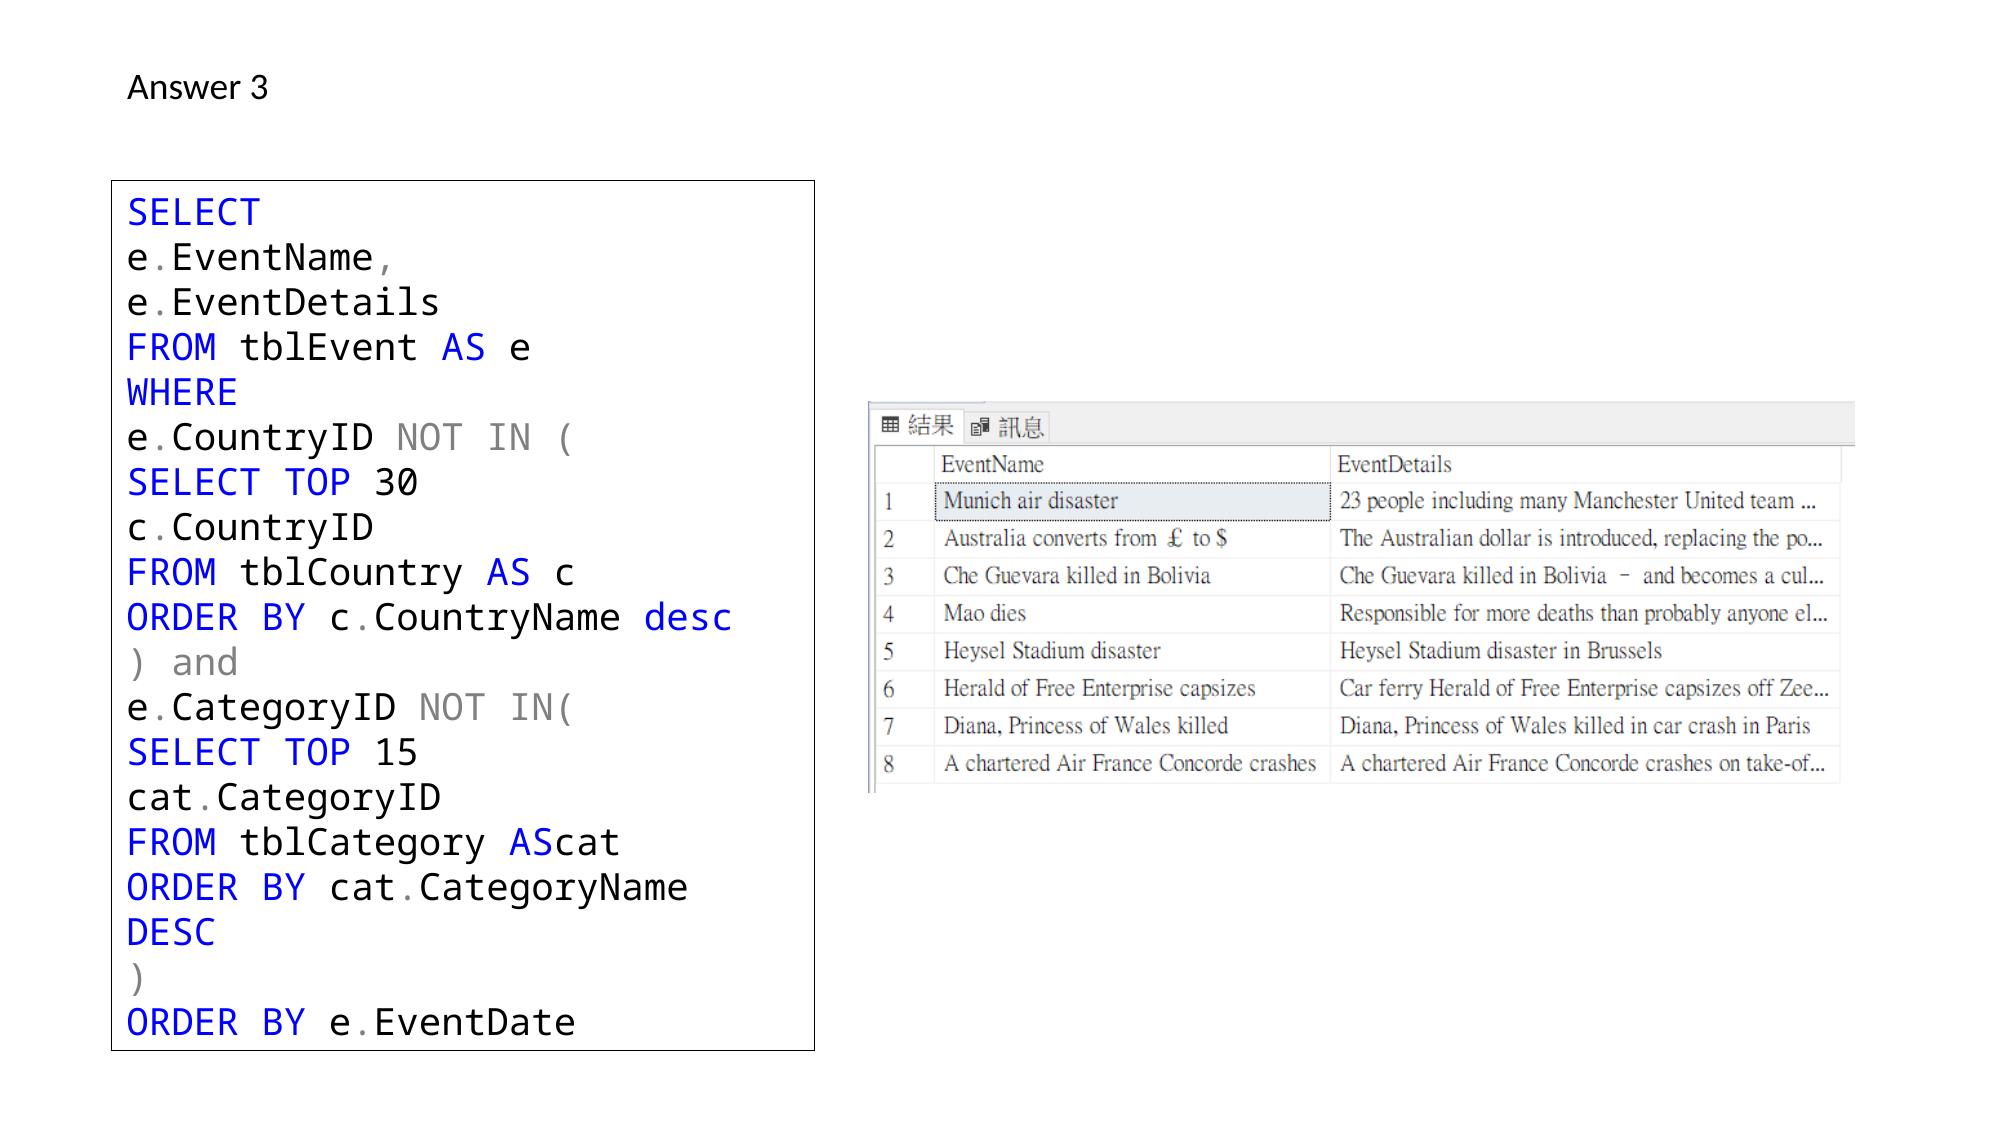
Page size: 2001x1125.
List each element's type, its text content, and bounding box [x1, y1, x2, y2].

picture [868, 401, 1855, 793]
text_box Answer 3 [112, 54, 284, 115]
text_box SELECT e.EventName, e.EventDetails FROM tblEvent AS e WHERE e.CountryID NOT IN ( SELECT TOP 30 c.CountryID FROM tblCountry AS c ORDER BY c.CountryName desc ) and e.CategoryID NOT IN( SELECT TOP 15 cat.CategoryID FROM tblCategory AScat ORDER BY cat.CategoryName DESC ) ORDER BY e.EventDate [111, 180, 815, 1051]
